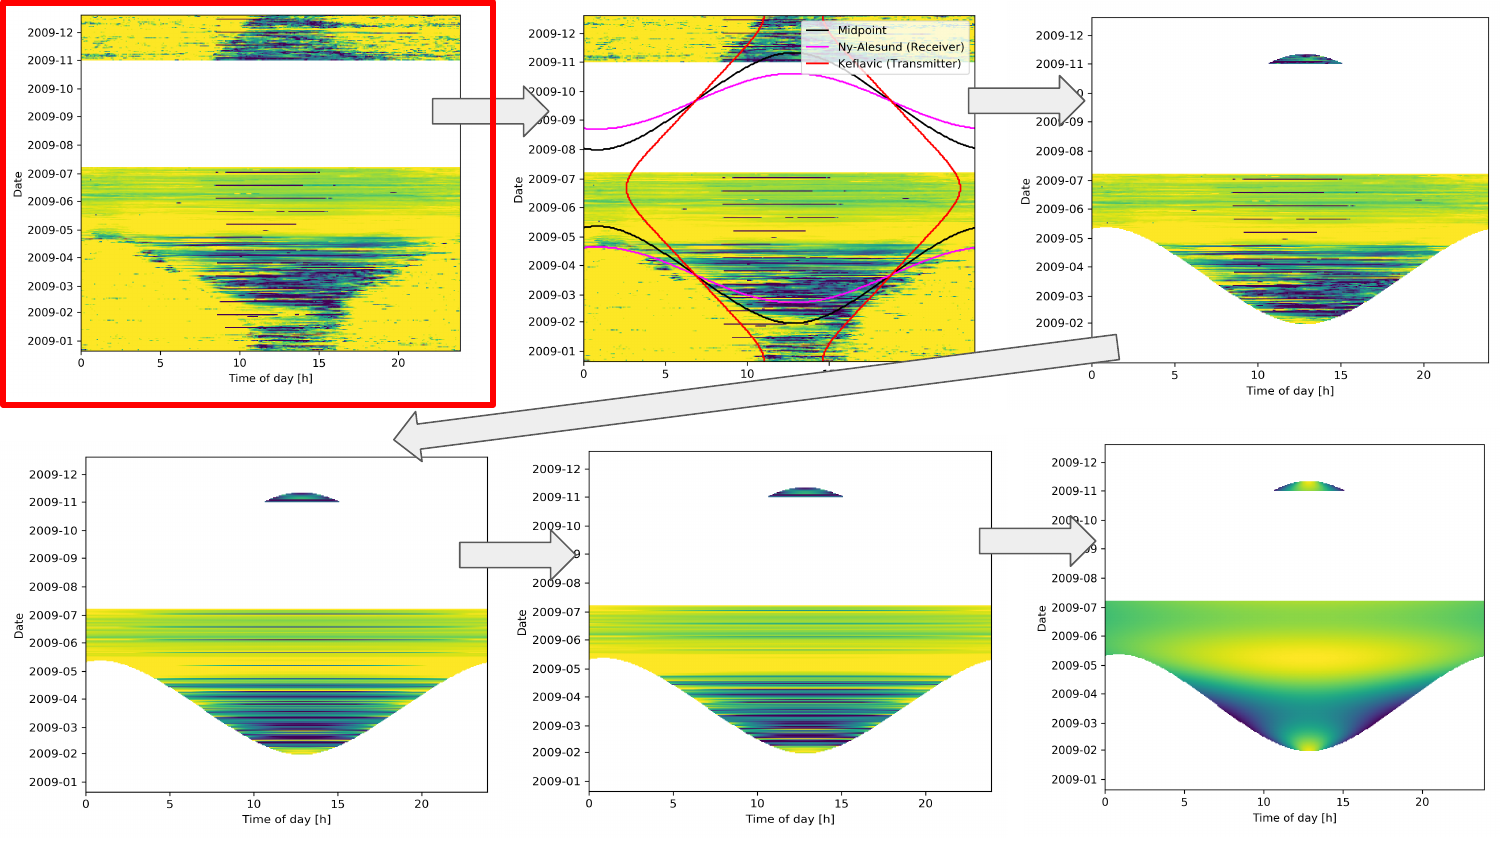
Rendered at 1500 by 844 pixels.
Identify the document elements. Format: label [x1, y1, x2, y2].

picture [500, 0, 992, 409]
text_box [996, 88, 1002, 114]
picture [0, 435, 1009, 838]
text_box [996, 349, 1002, 376]
text_box [475, 2, 494, 405]
picture [1023, 428, 1500, 838]
picture [1007, 0, 1500, 410]
text_box [394, 411, 664, 439]
text_box [1013, 528, 1018, 554]
picture [0, 0, 477, 397]
